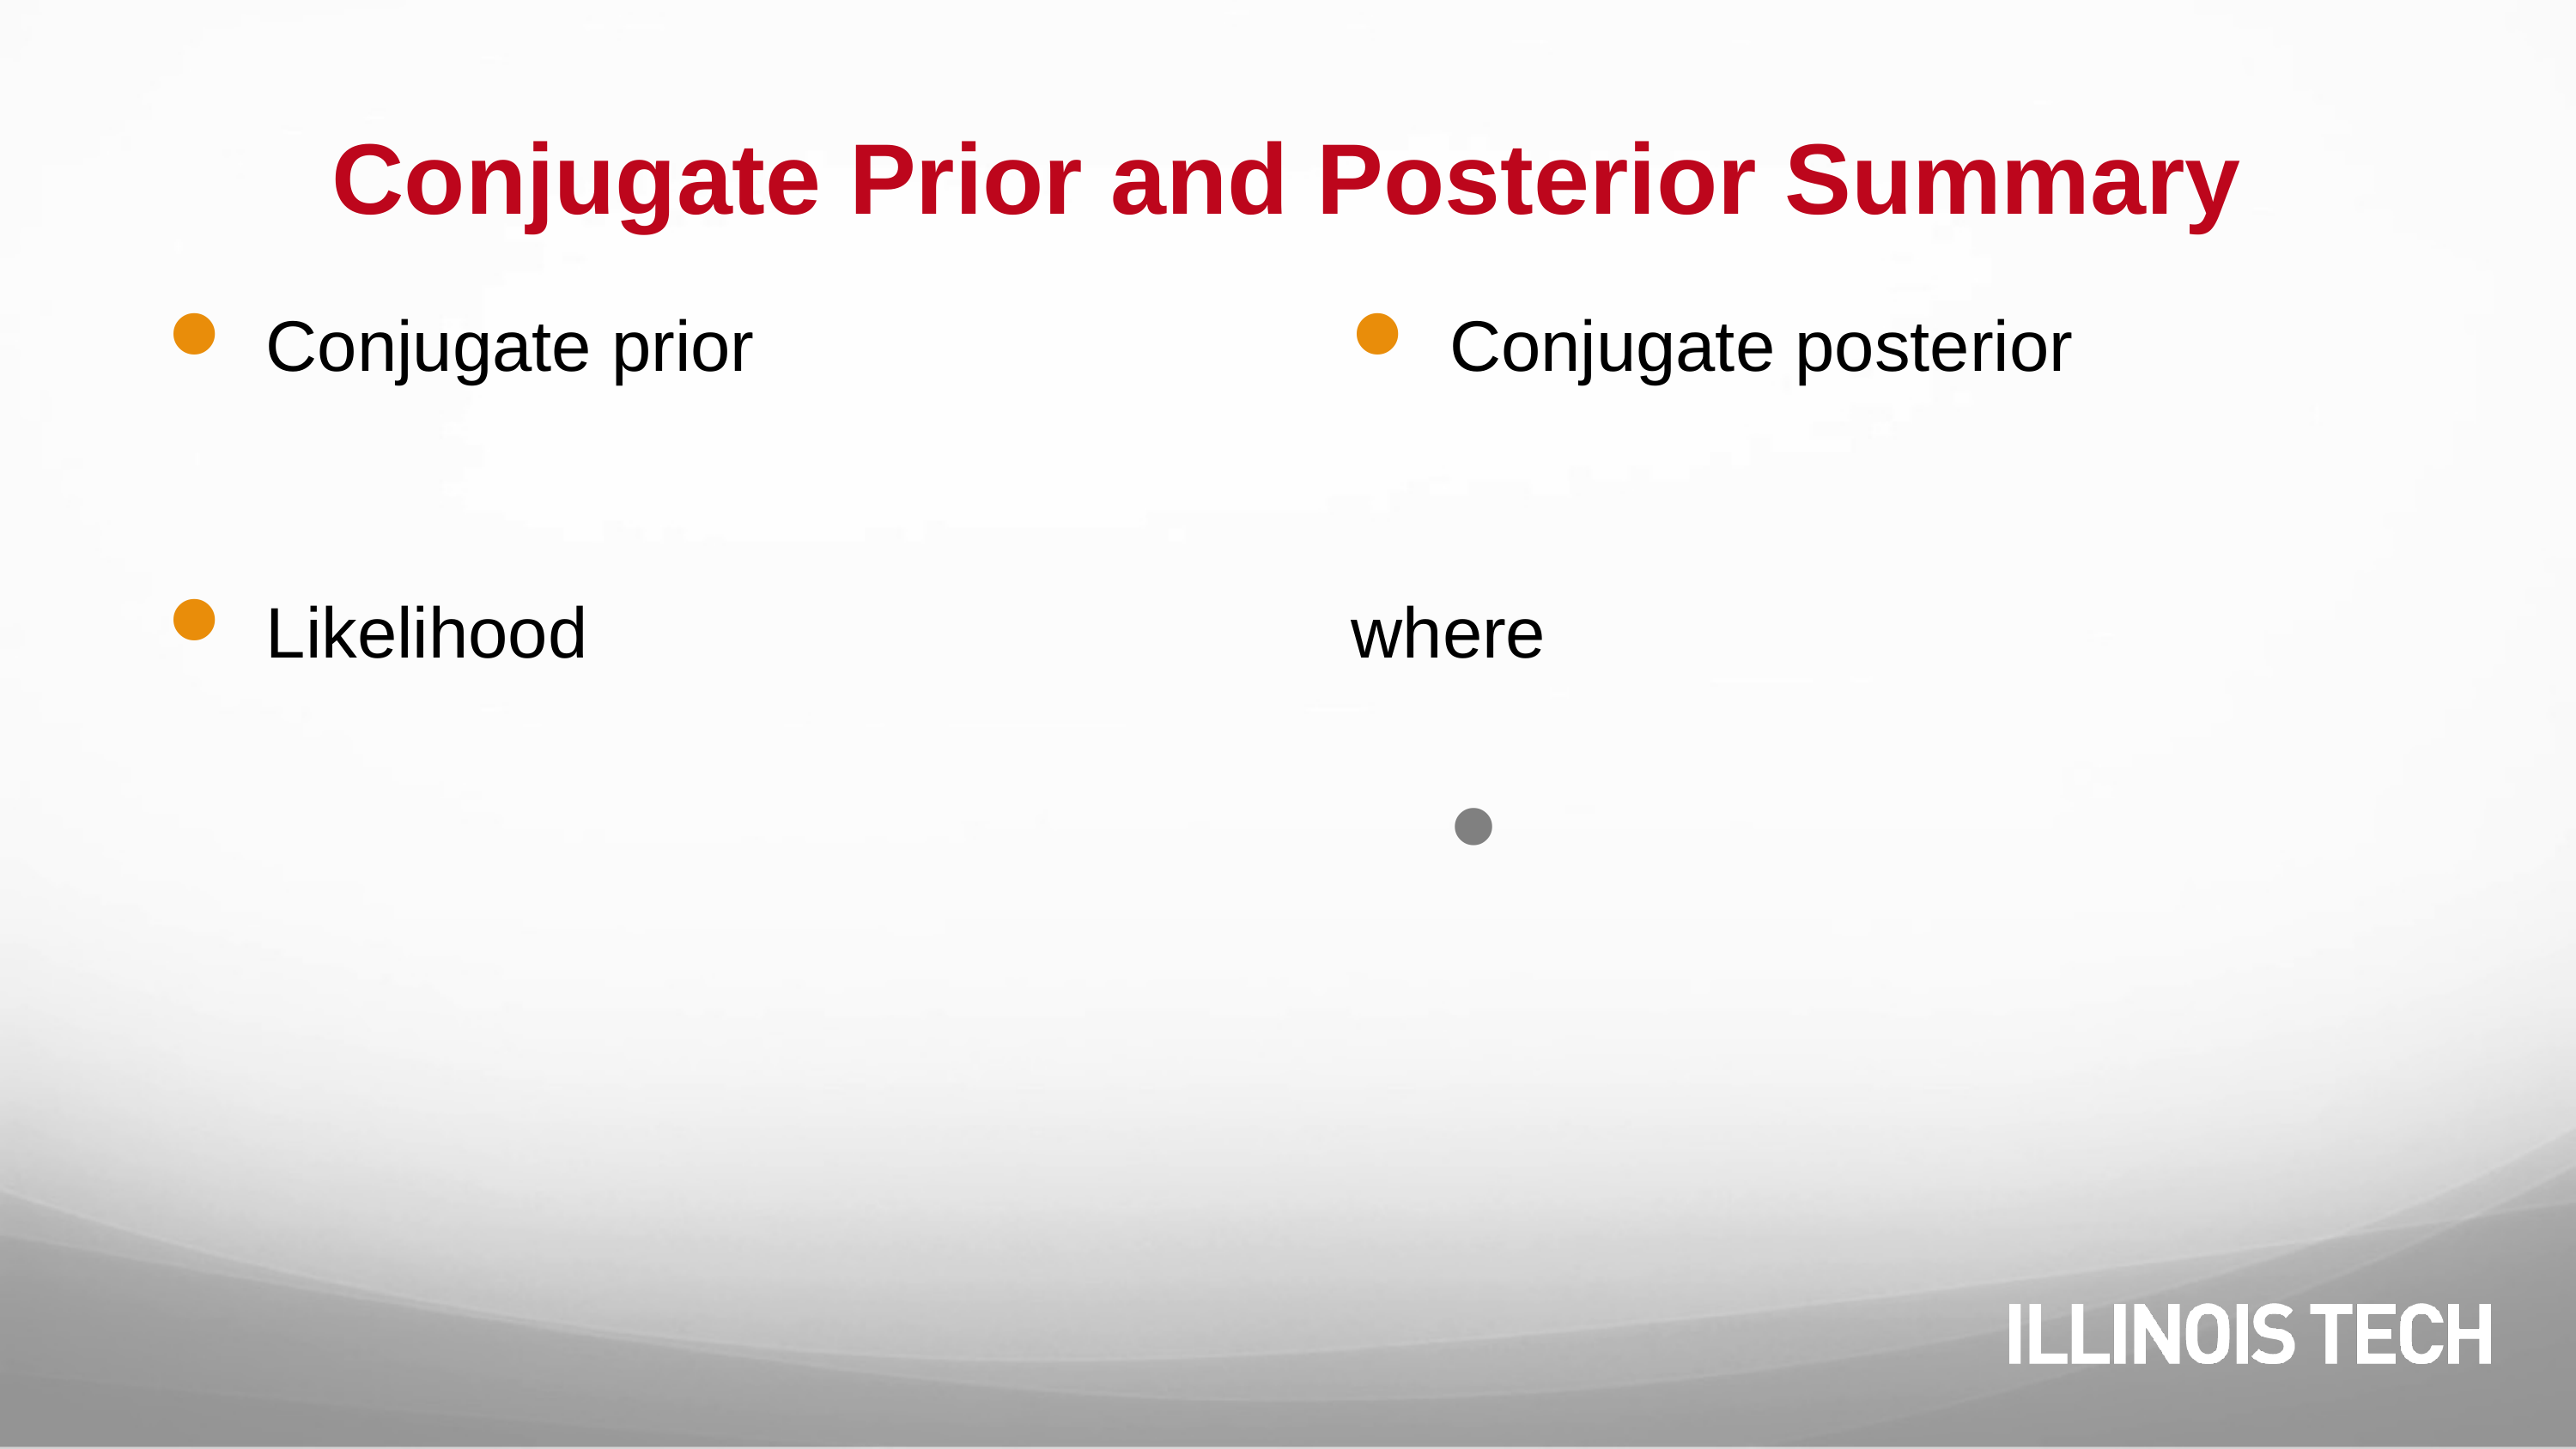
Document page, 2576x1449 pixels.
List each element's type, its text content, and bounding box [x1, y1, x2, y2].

picture [0, 0, 2576, 1449]
title Conjugate Prior and Posterior Summary [155, 22, 2421, 241]
